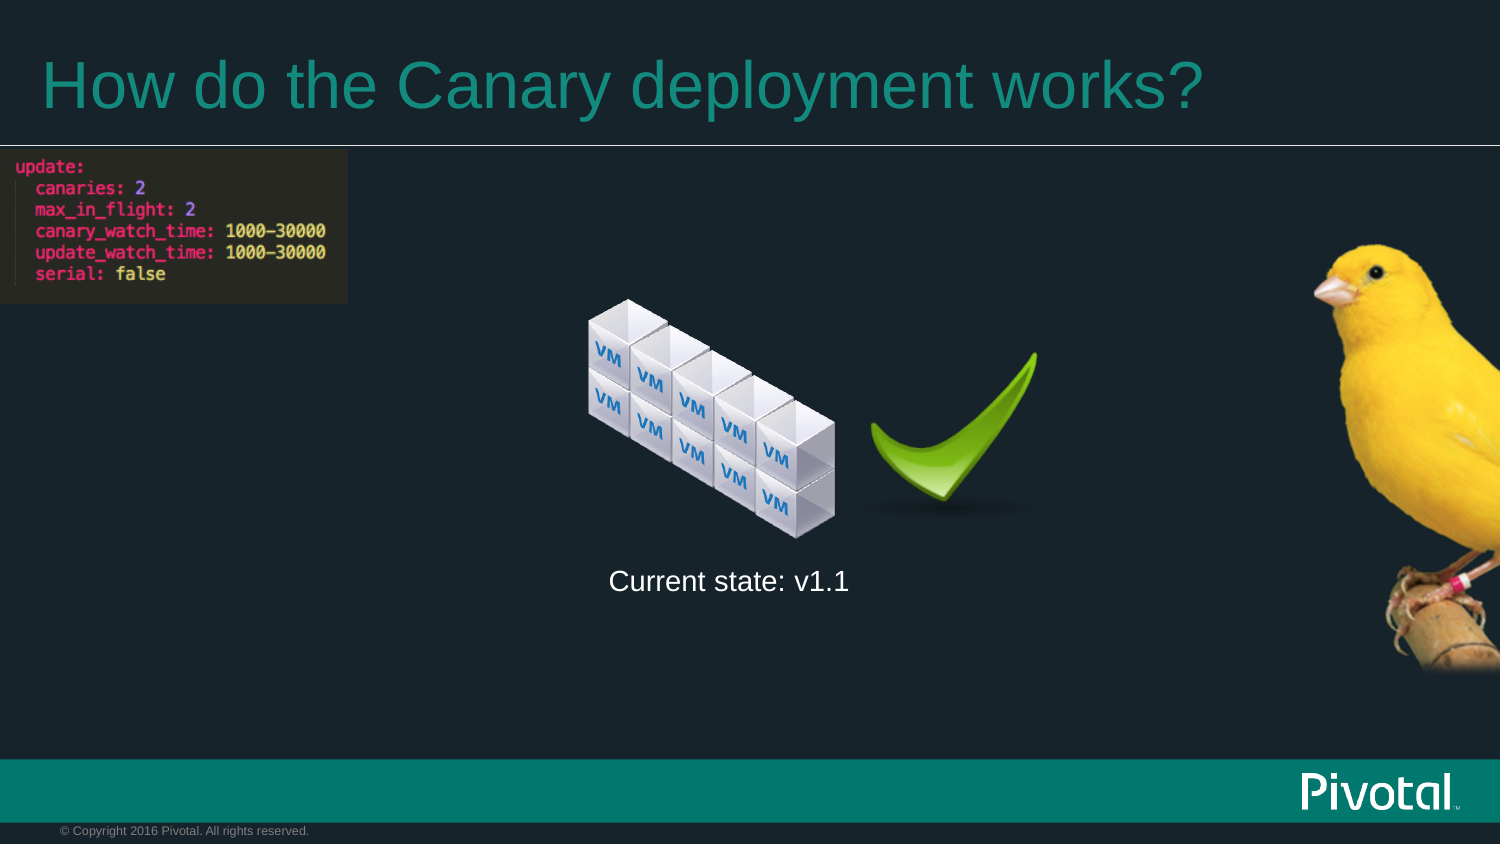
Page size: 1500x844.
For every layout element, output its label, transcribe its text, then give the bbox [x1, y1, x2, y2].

text_box Current state: v1.1 [593, 555, 867, 606]
picture [0, 149, 348, 304]
picture [852, 335, 1043, 525]
picture [587, 298, 836, 539]
picture [1182, 243, 1500, 679]
title How do the Canary deployment works? [26, 52, 1461, 113]
picture [1302, 773, 1460, 810]
